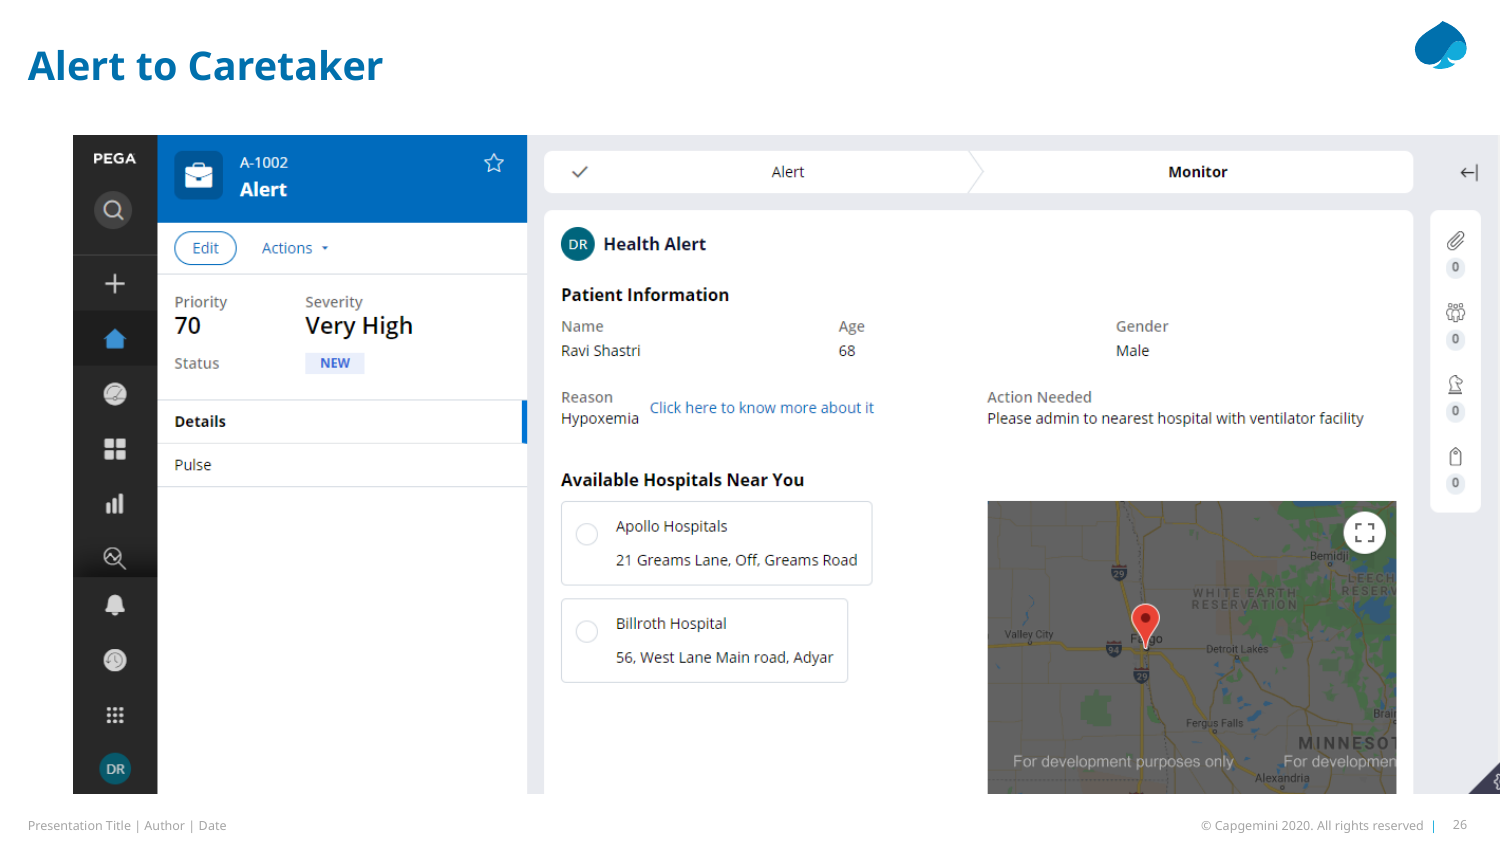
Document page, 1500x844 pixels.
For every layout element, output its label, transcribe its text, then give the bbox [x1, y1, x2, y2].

title Alert to Caretaker [27, 0, 1397, 136]
picture [73, 135, 1500, 794]
